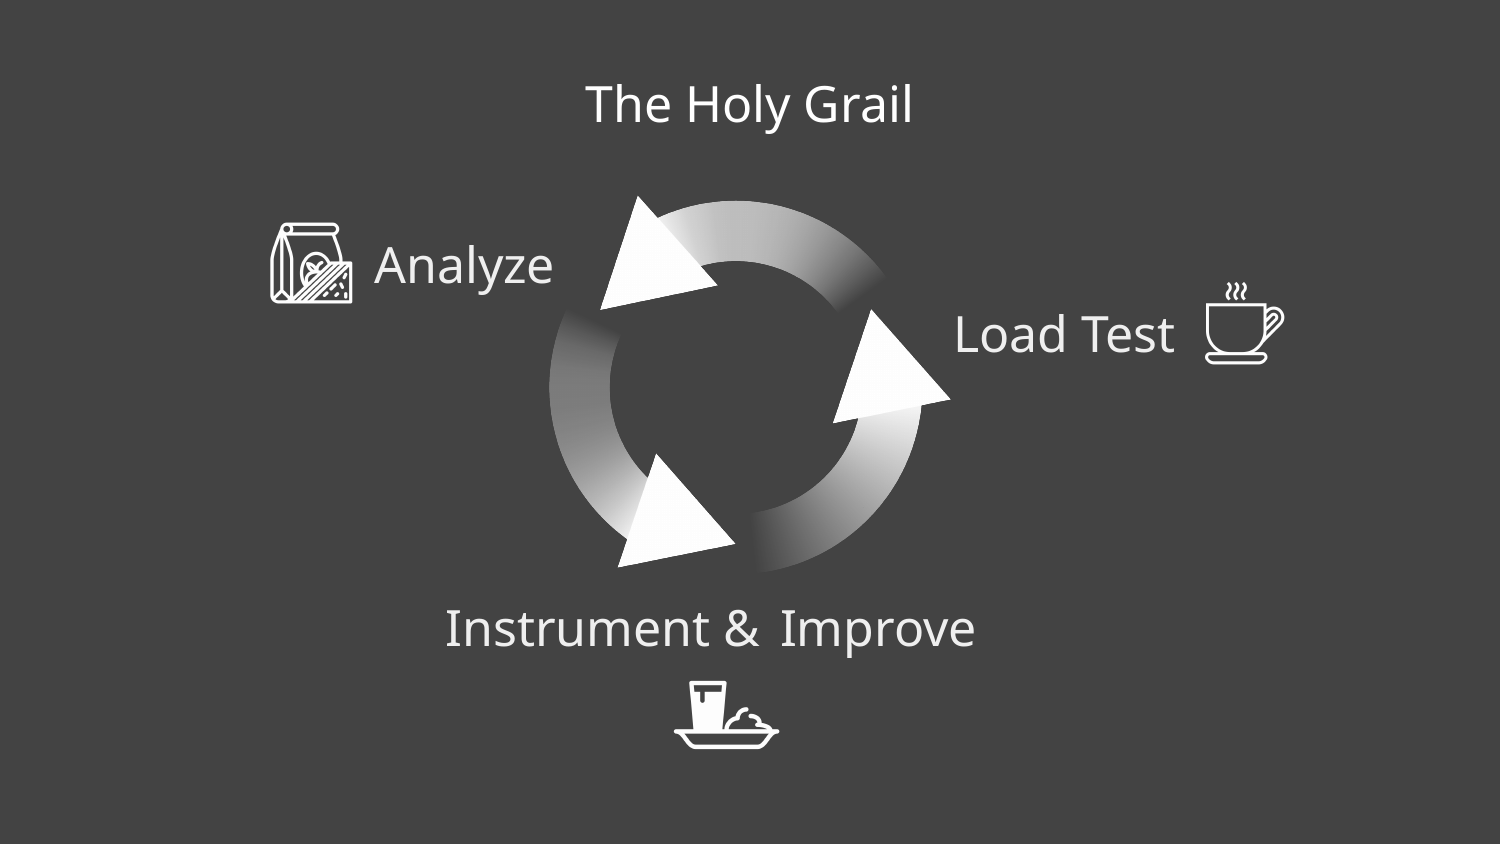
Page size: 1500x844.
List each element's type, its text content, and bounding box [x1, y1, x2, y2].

picture [548, 195, 951, 574]
text_box The Holy Grail [126, 57, 1374, 132]
title Analyze [225, 208, 543, 319]
title Load Test [955, 277, 1284, 388]
picture [664, 662, 788, 758]
title Instrument & Improve [387, 561, 1035, 672]
picture [256, 218, 363, 309]
picture [1188, 277, 1297, 367]
